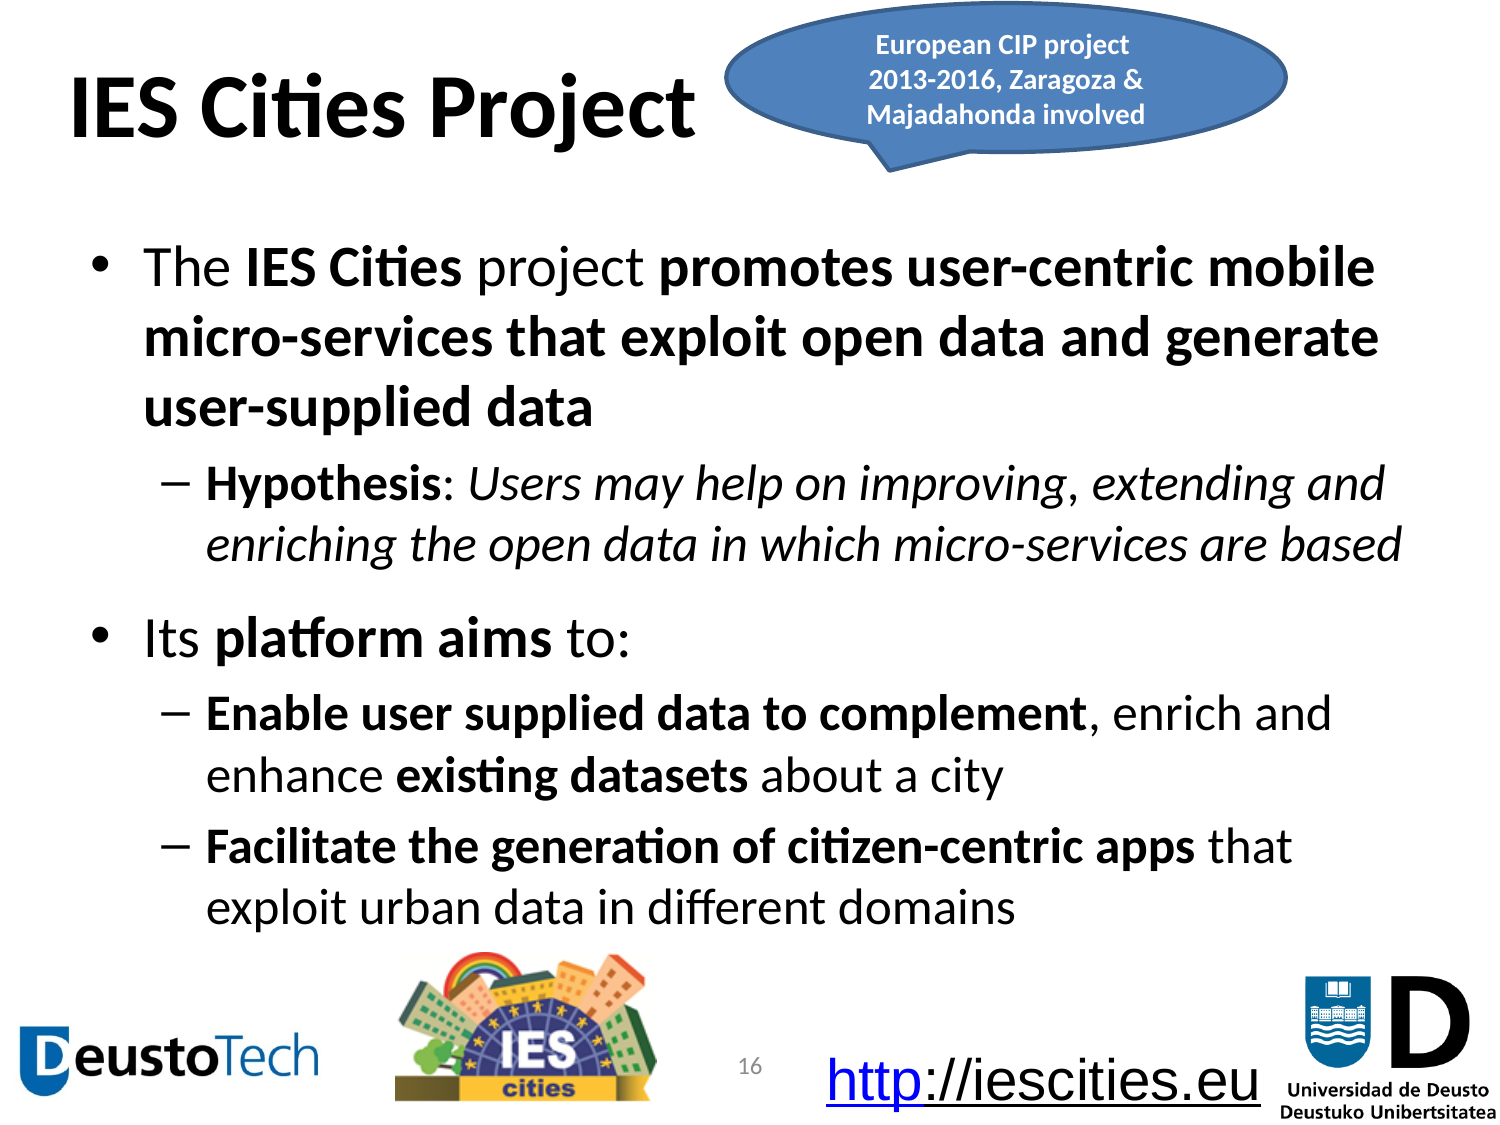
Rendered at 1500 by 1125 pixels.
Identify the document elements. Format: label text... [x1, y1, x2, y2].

picture [1277, 970, 1500, 1125]
title IES Cities Project [52, 7, 1282, 196]
text_box http://iescities.eu [811, 1035, 1293, 1120]
picture [395, 952, 657, 1106]
list The IES Cities project promotes user-centric mobile micro-services that exploit open data and generate user-supplied data Hypothesis: Users may help on improving, extending and enriching the open data in which micro-services are based Its platform aims to: Enable user supplied data to complement, enrich and enhance existing datasets about a city Facilitate the generation of citizen-centric apps that exploit urban data in different domains [74, 219, 1426, 963]
picture [5, 1011, 334, 1121]
text_box European CIP project 2013-2016, Zaragoza & Majadahonda involved [724, 0, 1288, 173]
